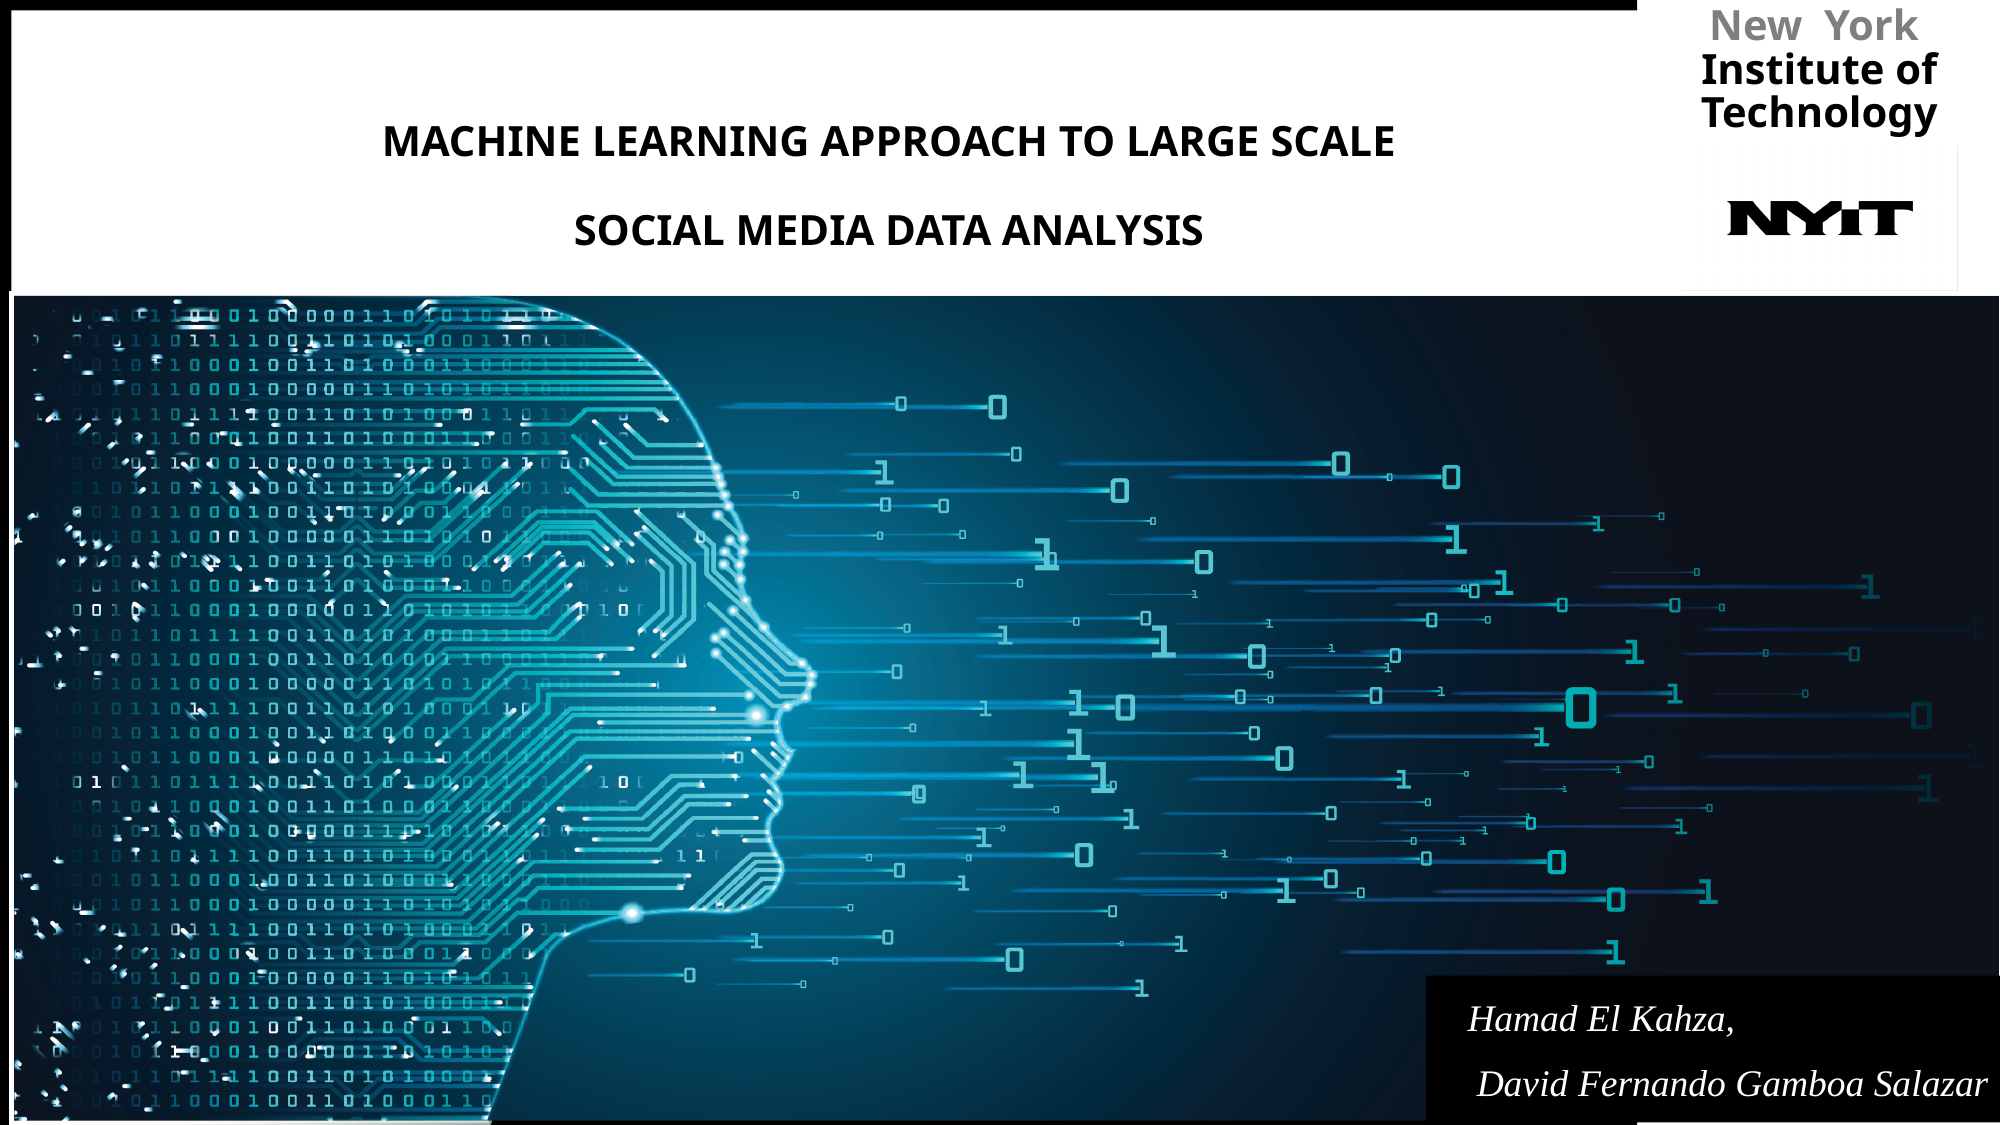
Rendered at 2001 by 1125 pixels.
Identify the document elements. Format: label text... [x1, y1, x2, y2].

title MACHINE LEARNING APPROACH TO LARGE SCALE SOCIAL MEDIA DATA ANALYSIS [331, 78, 1447, 254]
picture [9, 145, 1999, 1125]
text_box New York Institute of Technology [1638, 0, 2000, 290]
